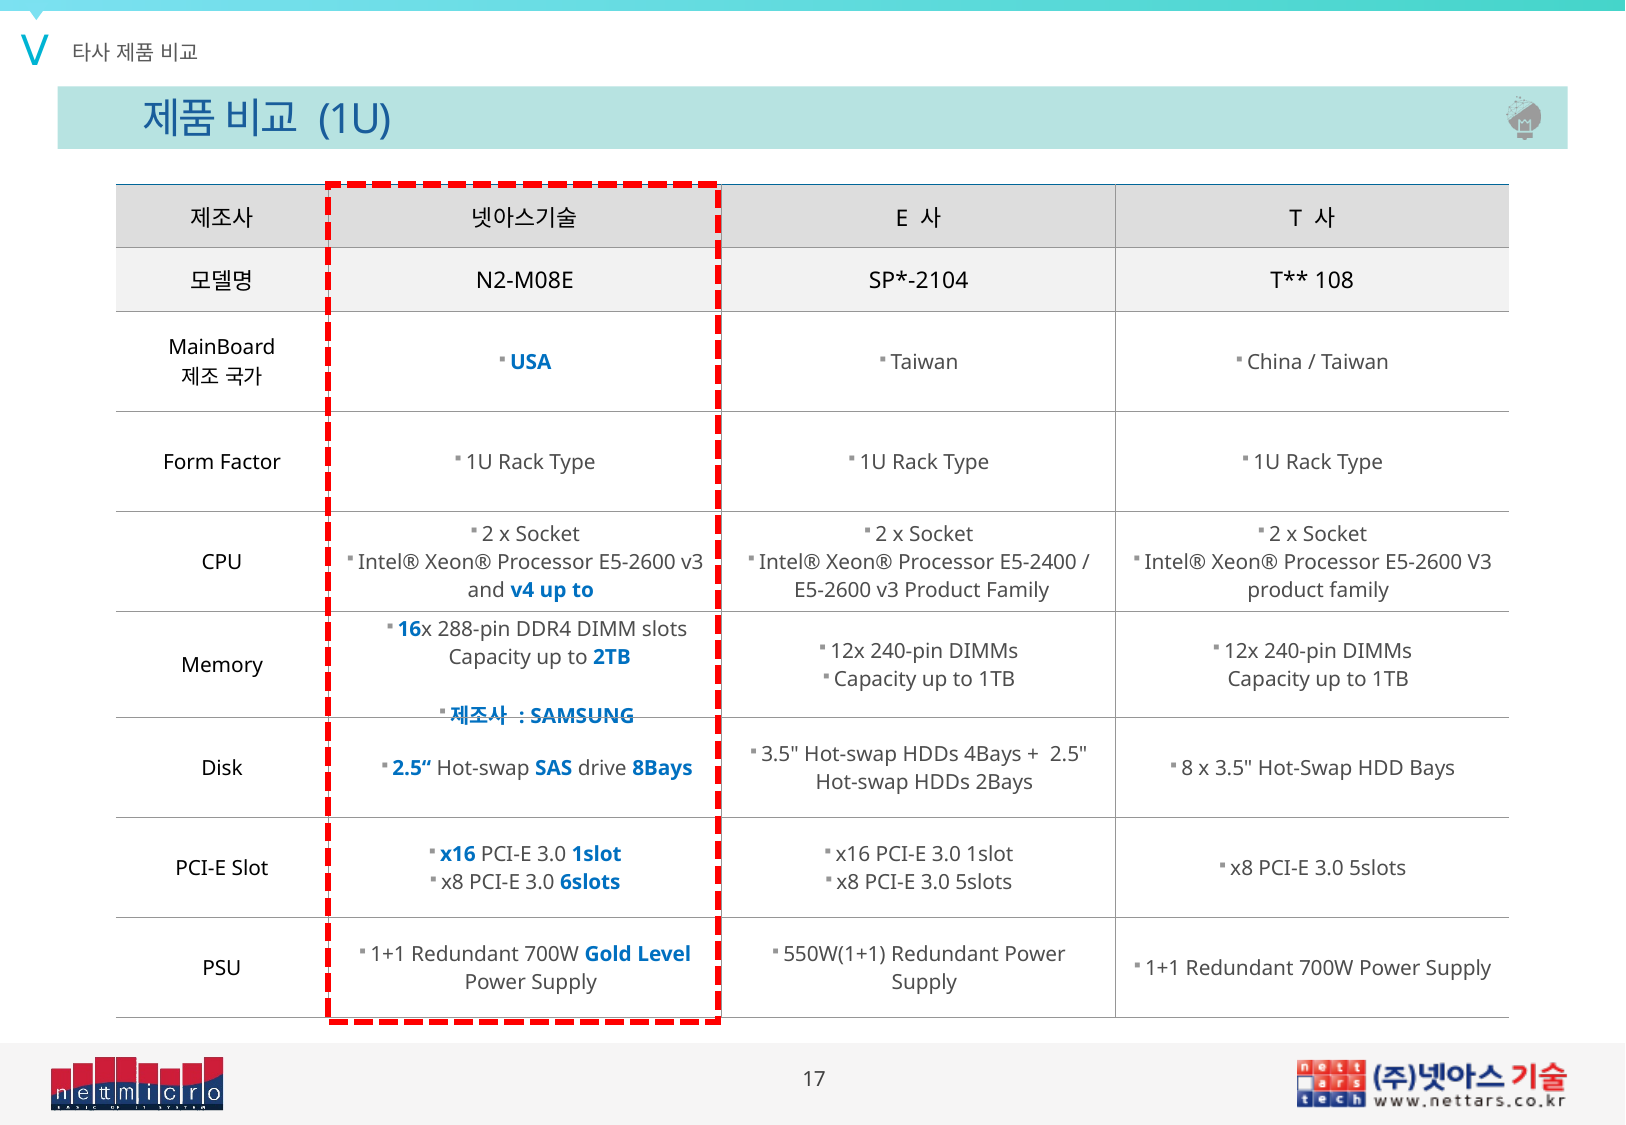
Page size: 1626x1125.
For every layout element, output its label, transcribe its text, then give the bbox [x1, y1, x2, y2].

table_cell x8 PCI-E 3.0 5slots [1116, 818, 1509, 917]
table_header T 사 [1116, 185, 1509, 247]
text_box 제품 비교 (1U) [127, 84, 1403, 150]
table_cell 1U Rack Type [722, 412, 1115, 511]
table_cell 모델명 [116, 248, 328, 311]
table_cell 2 x Socket Intel® Xeon® Processor E5-2400 / E5-2600 v3 Product Family [722, 512, 1115, 611]
table_cell 1+1 Redundant 700W Power Supply [1116, 918, 1509, 1017]
table_cell 12x 240-pin DIMMs Capacity up to 1TB [722, 612, 1115, 717]
table_cell 12x 240-pin DIMMs Capacity up to 1TB [1116, 612, 1509, 717]
table_cell Taiwan [722, 312, 1115, 411]
table_cell 8 x 3.5" Hot-Swap HDD Bays [1116, 718, 1509, 817]
table_cell 2 x Socket Intel® Xeon® Processor E5-2600 V3 product family [1116, 512, 1509, 611]
table_cell China / Taiwan [1116, 312, 1509, 411]
picture [1297, 1057, 1569, 1115]
text_box [327, 184, 719, 1023]
table_cell 3.5" Hot-swap HDDs 4Bays + 2.5" Hot-swap HDDs 2Bays [722, 718, 1115, 817]
table_cell 1U Rack Type [1116, 412, 1509, 511]
table_cell Form Factor [116, 412, 328, 511]
table_cell SP*-2104 [722, 248, 1115, 311]
table_header 제조사 [116, 185, 328, 247]
table_header E 사 [722, 185, 1115, 247]
table_cell PSU [116, 918, 328, 1017]
table_cell Disk [116, 718, 328, 817]
table_cell PCI-E Slot [116, 818, 328, 917]
table_cell MainBoard 제조 국가 [116, 312, 328, 411]
picture [38, 1039, 240, 1125]
table_cell T** 108 [1116, 248, 1509, 311]
text_box 타사 제품 비교 [57, 31, 1494, 72]
table_cell x16 PCI-E 3.0 1slot x8 PCI-E 3.0 5slots [722, 818, 1115, 917]
table_cell Memory [116, 612, 328, 717]
table_cell 550W(1+1) Redundant Power Supply [722, 918, 1115, 1017]
table_cell CPU [116, 512, 328, 611]
